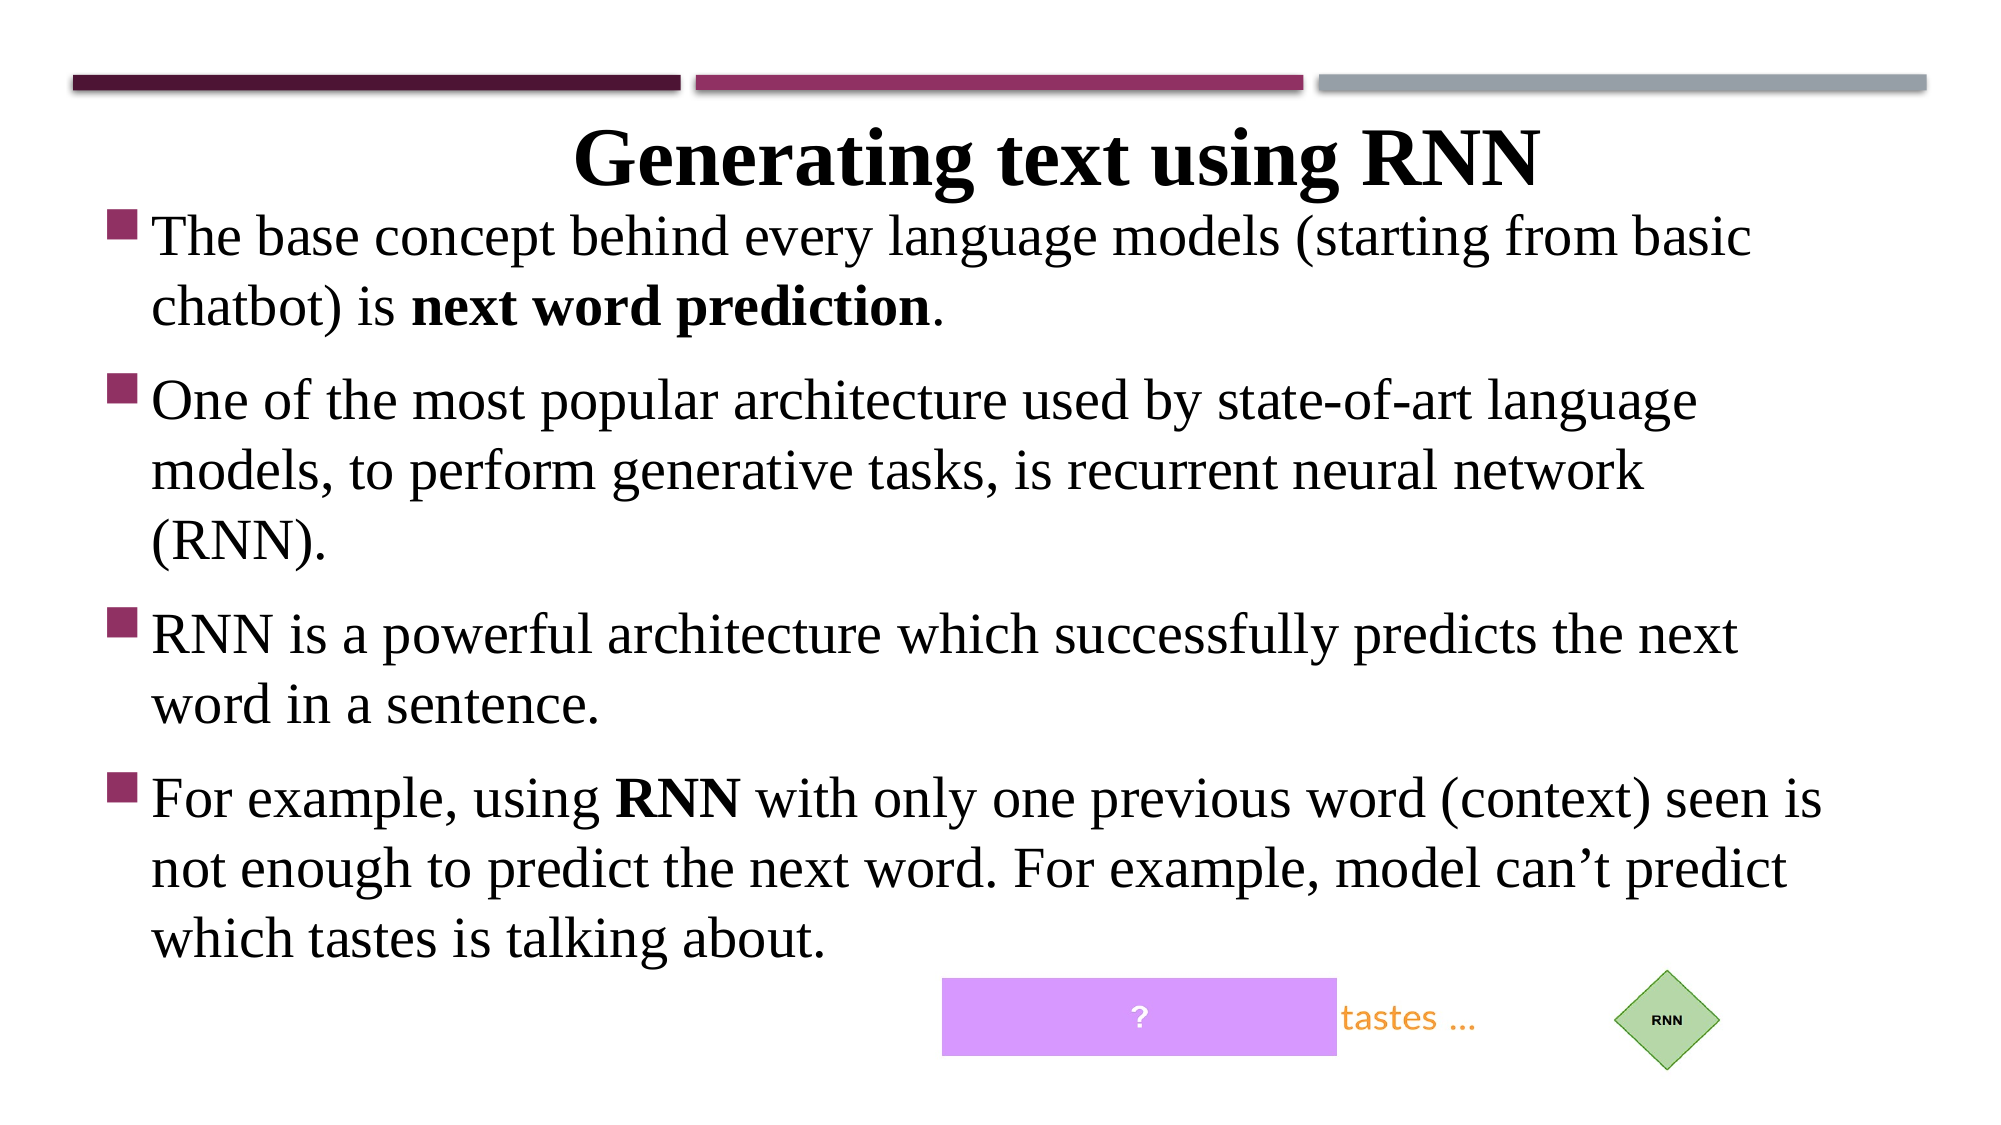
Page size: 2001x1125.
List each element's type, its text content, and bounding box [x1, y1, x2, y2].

title Working of state-of-art LM [0, 109, 1810, 276]
picture [904, 902, 1773, 1125]
text_box Generating text using RNN [59, 94, 2000, 210]
list The base concept behind every language models (starting from basic chatbot) is next word prediction. One of the most popular architecture used by state-of-art language models, to perform generative tasks, is recurrent neural network (RNN). RNN is a powerful architecture which successfully predicts the next word in a sentence. For example, using RNN with only one previous word (context) seen is not enough to predict the next word. For example, model can’t predict which tastes is talking about. [86, 416, 1841, 1125]
